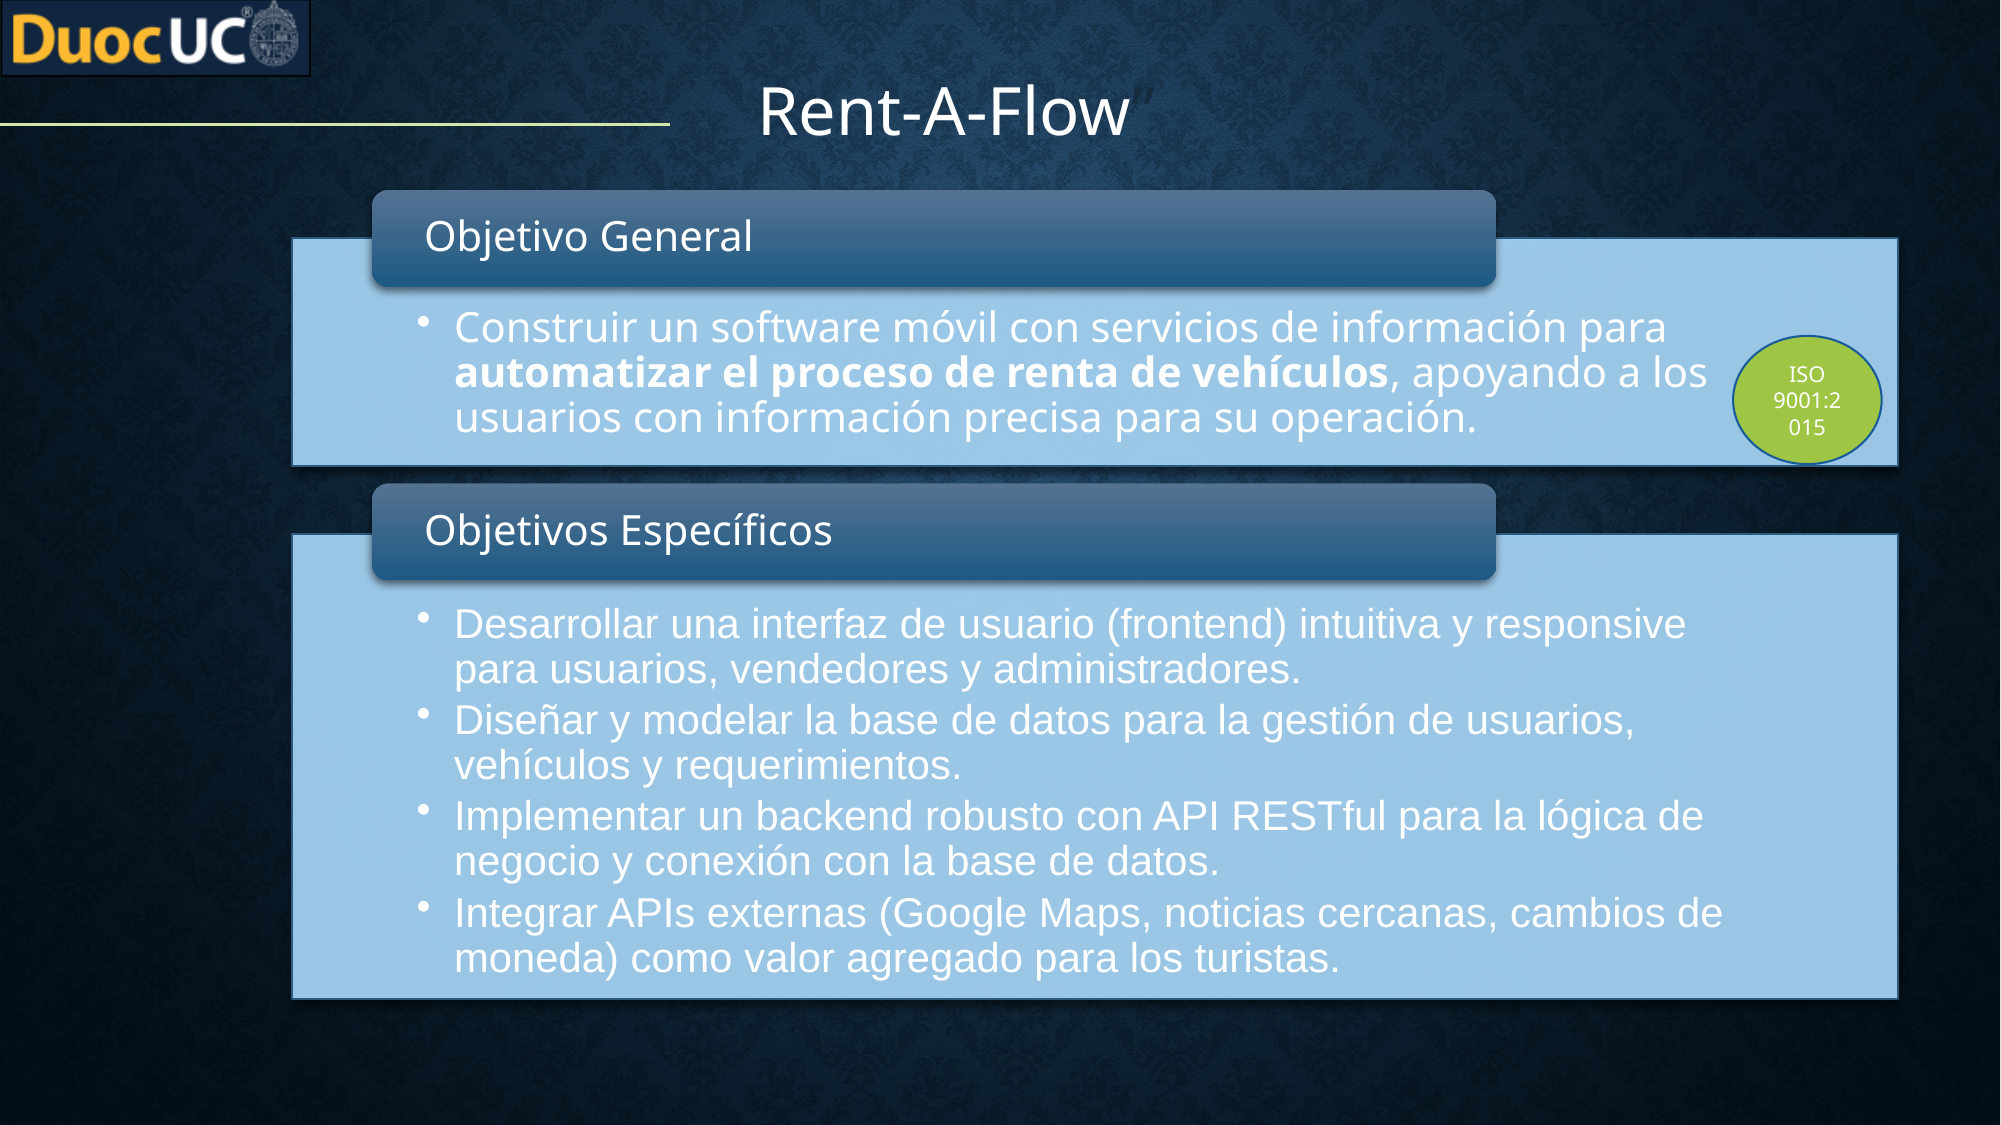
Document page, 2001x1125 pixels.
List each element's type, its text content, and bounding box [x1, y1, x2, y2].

text_box Rent-A-Flow” [0, 60, 1957, 156]
picture [1, 0, 312, 77]
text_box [291, 187, 1899, 1000]
